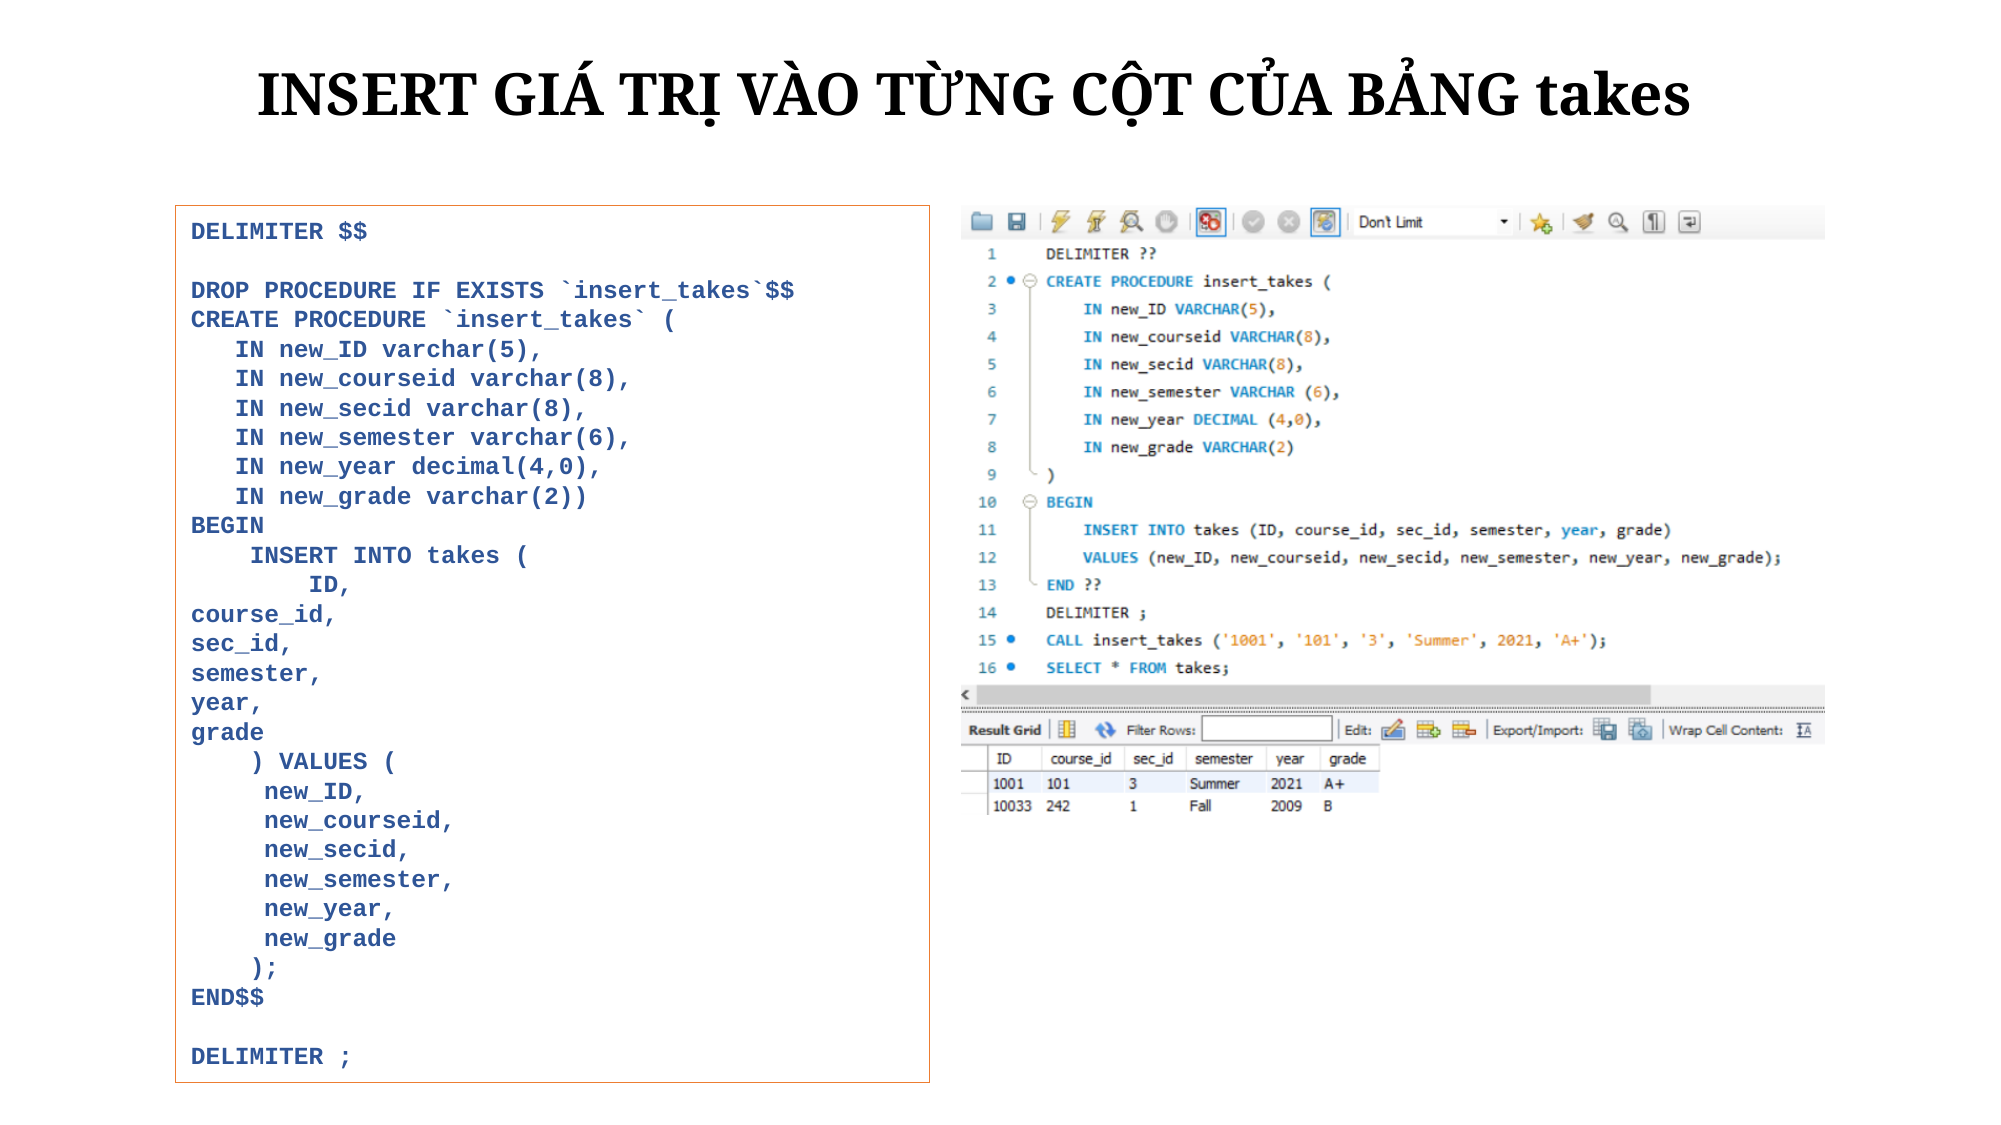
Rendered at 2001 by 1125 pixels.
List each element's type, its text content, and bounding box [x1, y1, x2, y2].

picture [961, 205, 1825, 815]
title INSERT GIÁ TRỊ VÀO TỪNG CỘT CỦA BẢNG takes [0, 26, 1960, 206]
subtitle DELIMITER $$ DROP PROCEDURE IF EXISTS `insert_takes`$$ CREATE PROCEDURE `insert_takes` ( IN new_ID varchar(5), IN new_courseid varchar(8), IN new_secid varchar(8), IN new_semester varchar(6), IN new_year decimal(4,0), IN new_grade varchar(2)) BEGIN INSERT INTO takes ( ID, course_id, sec_id, semester, year, grade ) VALUES ( new_ID, new_courseid, new_secid, new_semester, new_year, new_grade ); END$$ DELIMITER ; [175, 205, 930, 1083]
